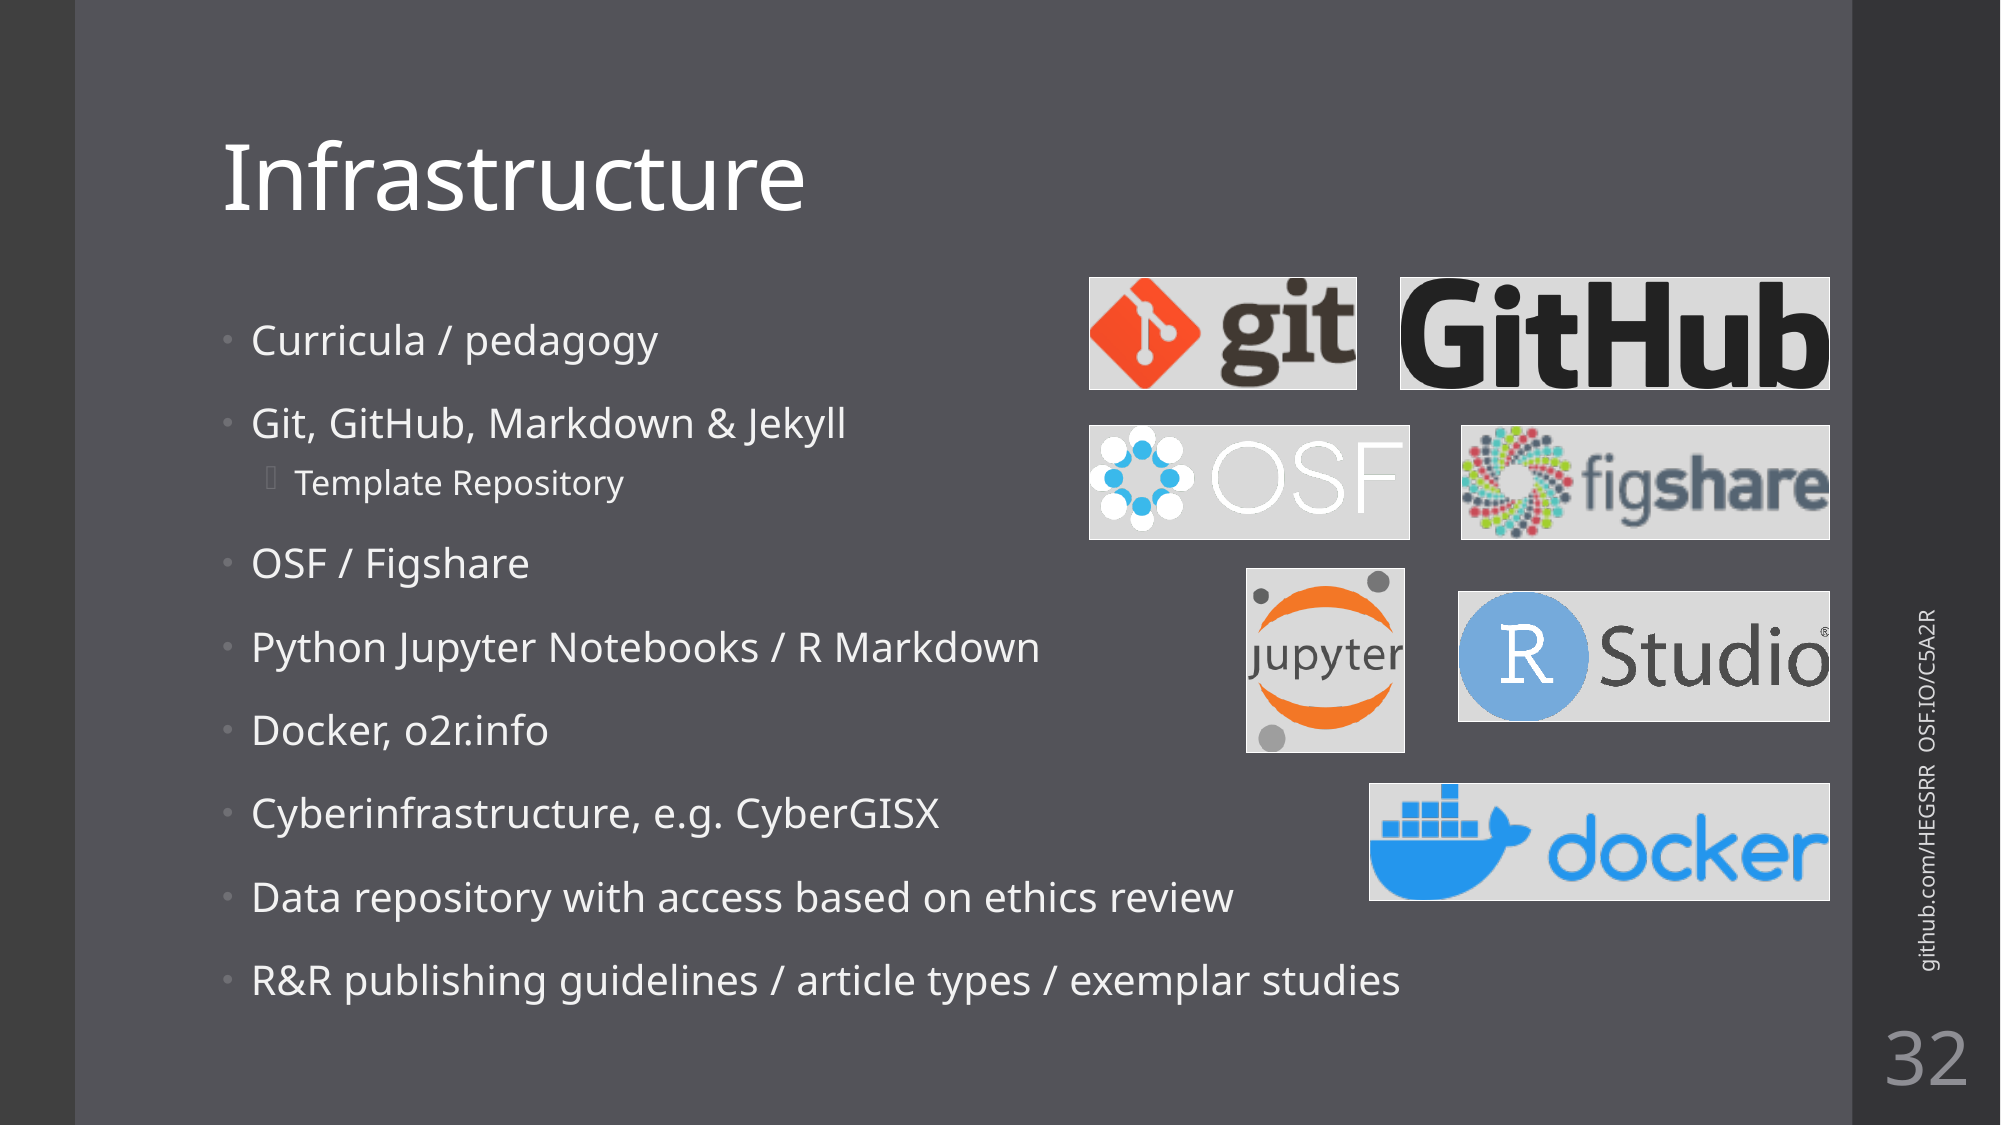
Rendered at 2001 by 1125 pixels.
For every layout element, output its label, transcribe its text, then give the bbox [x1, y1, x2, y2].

title Infrastructure [206, 60, 1797, 278]
picture [1369, 783, 1830, 901]
picture [1460, 425, 1830, 541]
picture [1246, 568, 1406, 753]
picture [1457, 591, 1830, 723]
footer github.com/HEGSRR OSF.IO/C5A2R [1897, 400, 1958, 988]
picture [1400, 277, 1830, 390]
slide_number 32 [1852, 1012, 2000, 1110]
list Curricula / pedagogy Git, GitHub, Markdown & Jekyll Template Repository OSF / Figshare Python Jupyter Notebooks / R Markdown Docker, o2r.info Cyberinfrastructure, e.g. CyberGISX Data repository with access based on ethics review R&R publishing guidelines / article types / exemplar studies [206, 299, 1830, 1014]
picture [1088, 425, 1410, 541]
picture [1088, 277, 1358, 390]
